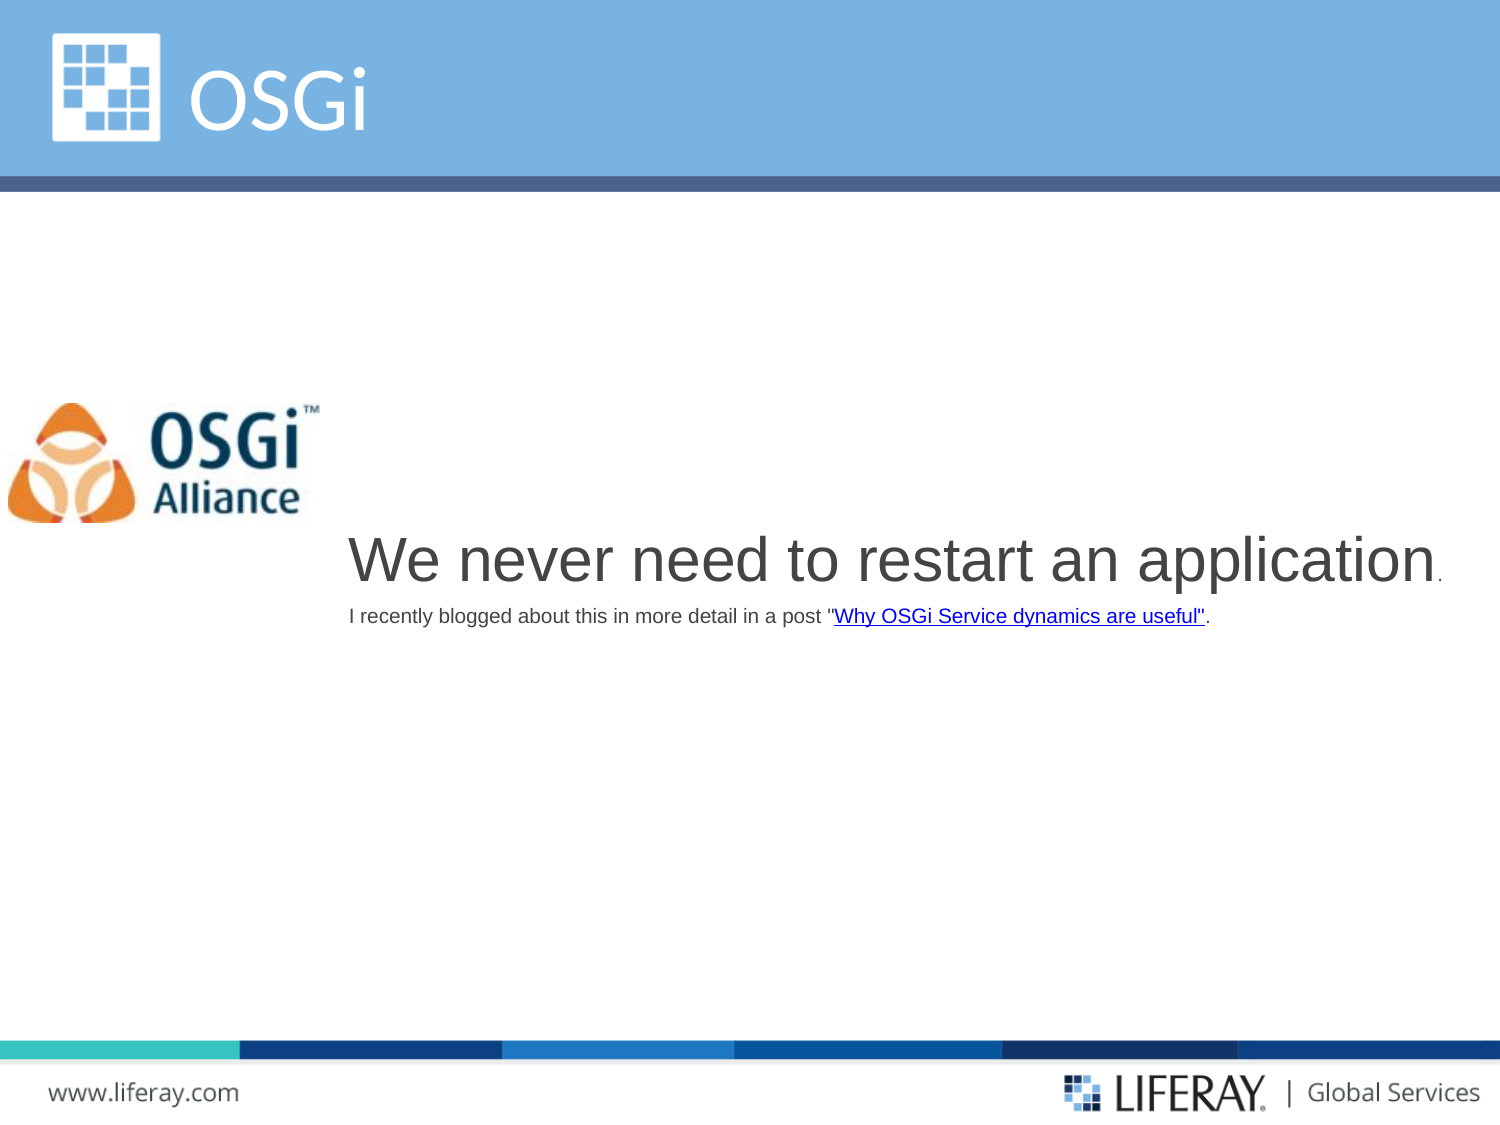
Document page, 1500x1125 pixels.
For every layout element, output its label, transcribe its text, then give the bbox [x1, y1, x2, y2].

picture [0, 0, 1500, 1125]
text_box We never need to restart an application. I recently blogged about this in more detail in a post "Why OSGi Service dynamics are useful". [333, 324, 1486, 855]
title OSGi [173, 32, 1425, 156]
